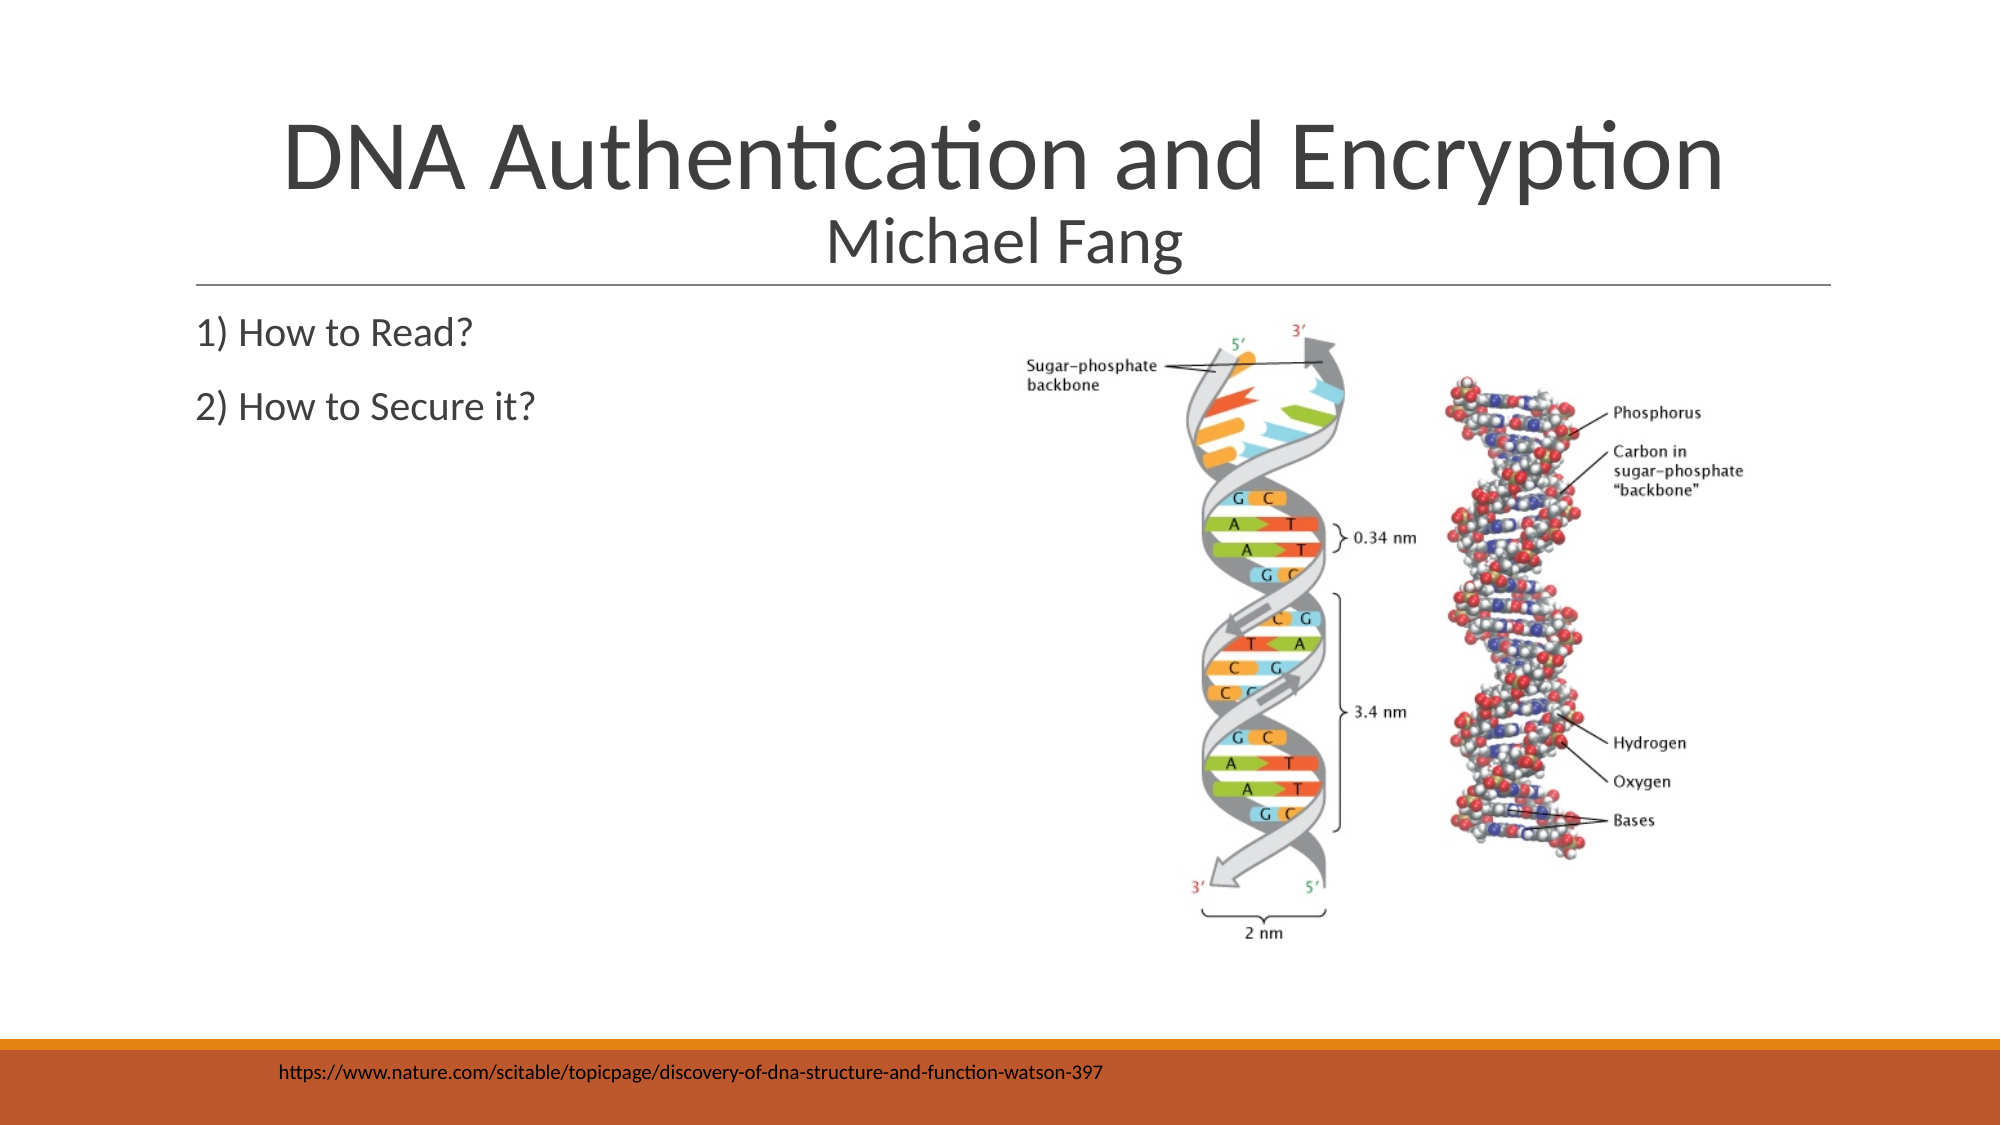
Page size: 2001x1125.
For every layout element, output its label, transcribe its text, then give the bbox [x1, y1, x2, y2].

text_box https://www.nature.com/scitable/topicpage/discovery-of-dna-structure-and-function-watson-397 [263, 1044, 1353, 1102]
picture [987, 312, 1796, 953]
title DNA Authentication and Encryption Michael Fang [180, 47, 1830, 285]
list 1) How to Read? 2) How to Secure it? [180, 302, 1830, 963]
